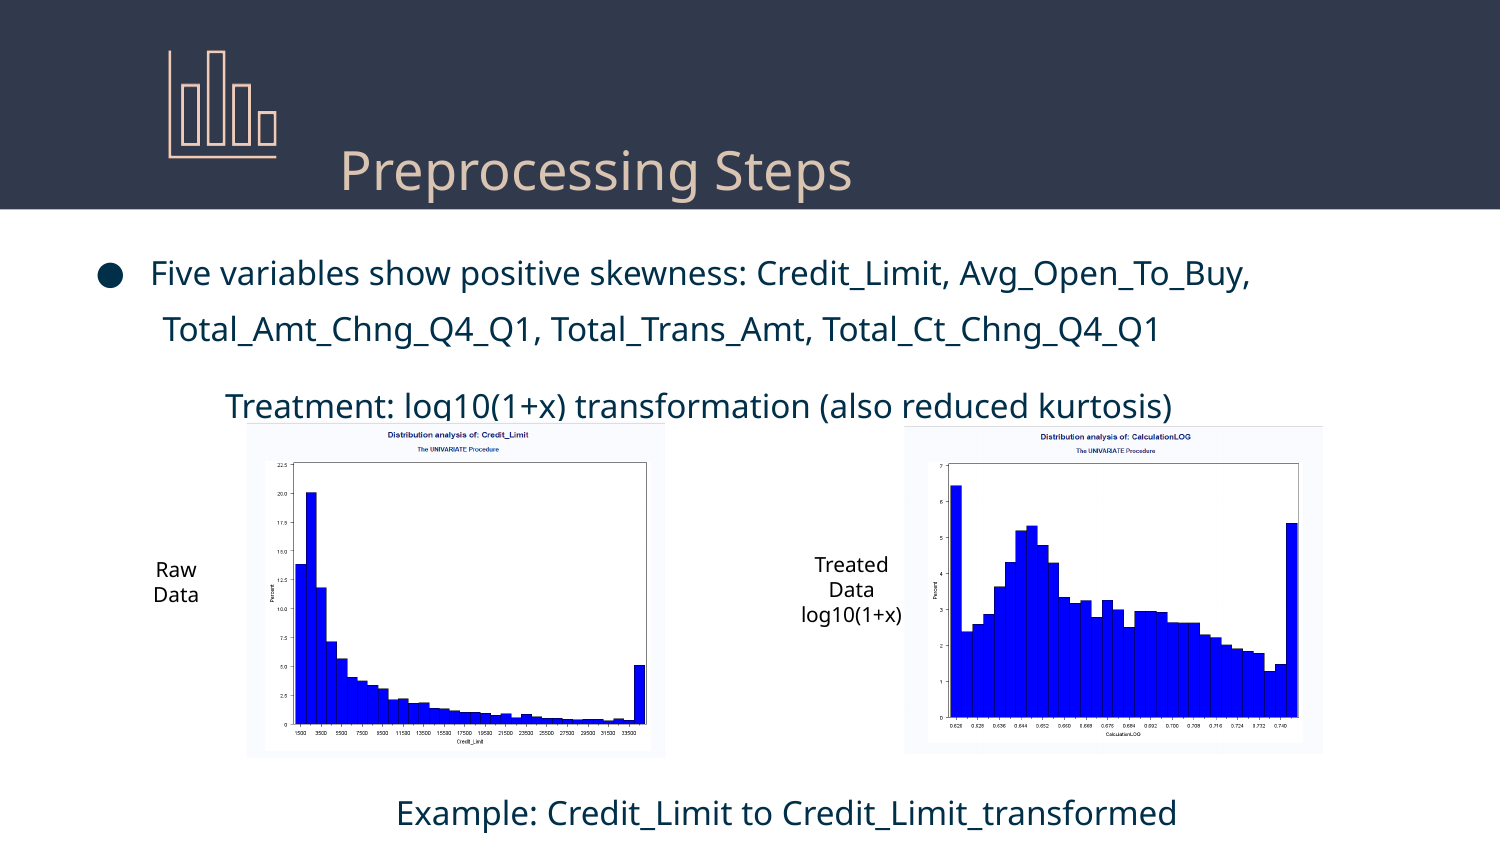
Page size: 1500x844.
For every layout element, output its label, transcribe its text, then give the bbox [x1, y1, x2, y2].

picture [246, 421, 666, 758]
text_box Treated Data log10(1+x) [782, 536, 899, 642]
picture [146, 28, 299, 181]
text_box Preprocessing Steps [0, 56, 1074, 217]
text_box Raw Data [116, 541, 237, 622]
text_box Example: Credit_Limit to Credit_Limit_transformed [30, 757, 1470, 844]
text_box Five variables show positive skewness: Credit_Limit, Avg_Open_To_Buy, Total_Amt_Chng_Q4_Q1, Total_Trans_Amt, Total_Ct_Chng_Q4_Q1 Treatment: log10(1+x) transformation (also reduced kurtosis) [60, 236, 1500, 440]
picture [904, 425, 1323, 754]
